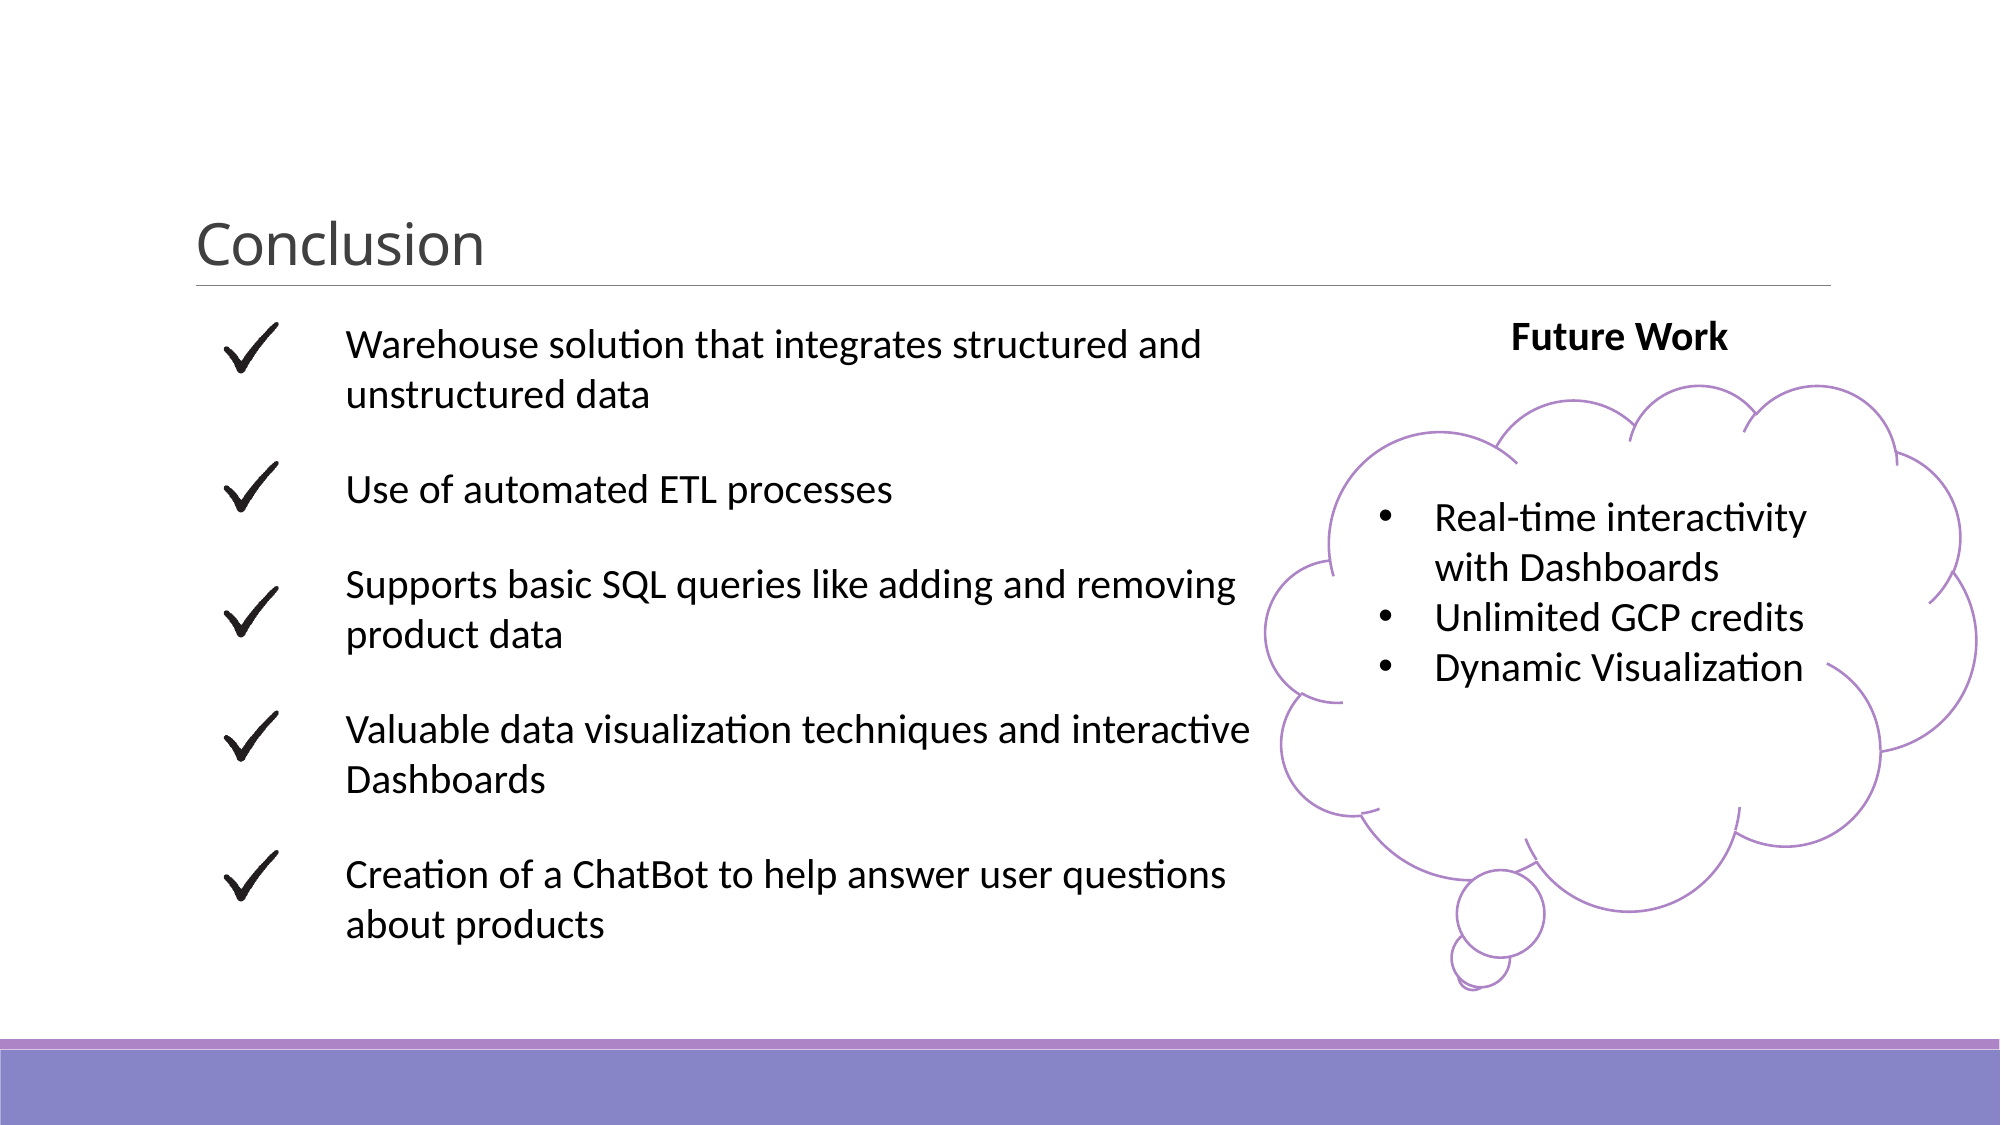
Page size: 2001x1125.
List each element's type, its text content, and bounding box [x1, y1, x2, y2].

picture [209, 575, 290, 649]
picture [209, 450, 290, 525]
text_box Future Work [1496, 301, 1746, 367]
title Conclusion [180, 47, 1830, 285]
text_box Valuable data visualization techniques and interactive Dashboards [330, 694, 1266, 810]
text_box Warehouse solution that integrates structured and unstructured data [330, 309, 1266, 425]
text_box Use of automated ETL processes [330, 454, 1266, 520]
picture [209, 310, 290, 385]
picture [209, 839, 290, 914]
text_box Supports basic SQL queries like adding and removing product data [330, 549, 1266, 665]
picture [209, 699, 290, 774]
text_box Real-time interactivity with Dashboards Unlimited GCP credits Dynamic Visualization [1263, 384, 1978, 992]
text_box Creation of a ChatBot to help answer user questions about products [330, 839, 1266, 955]
